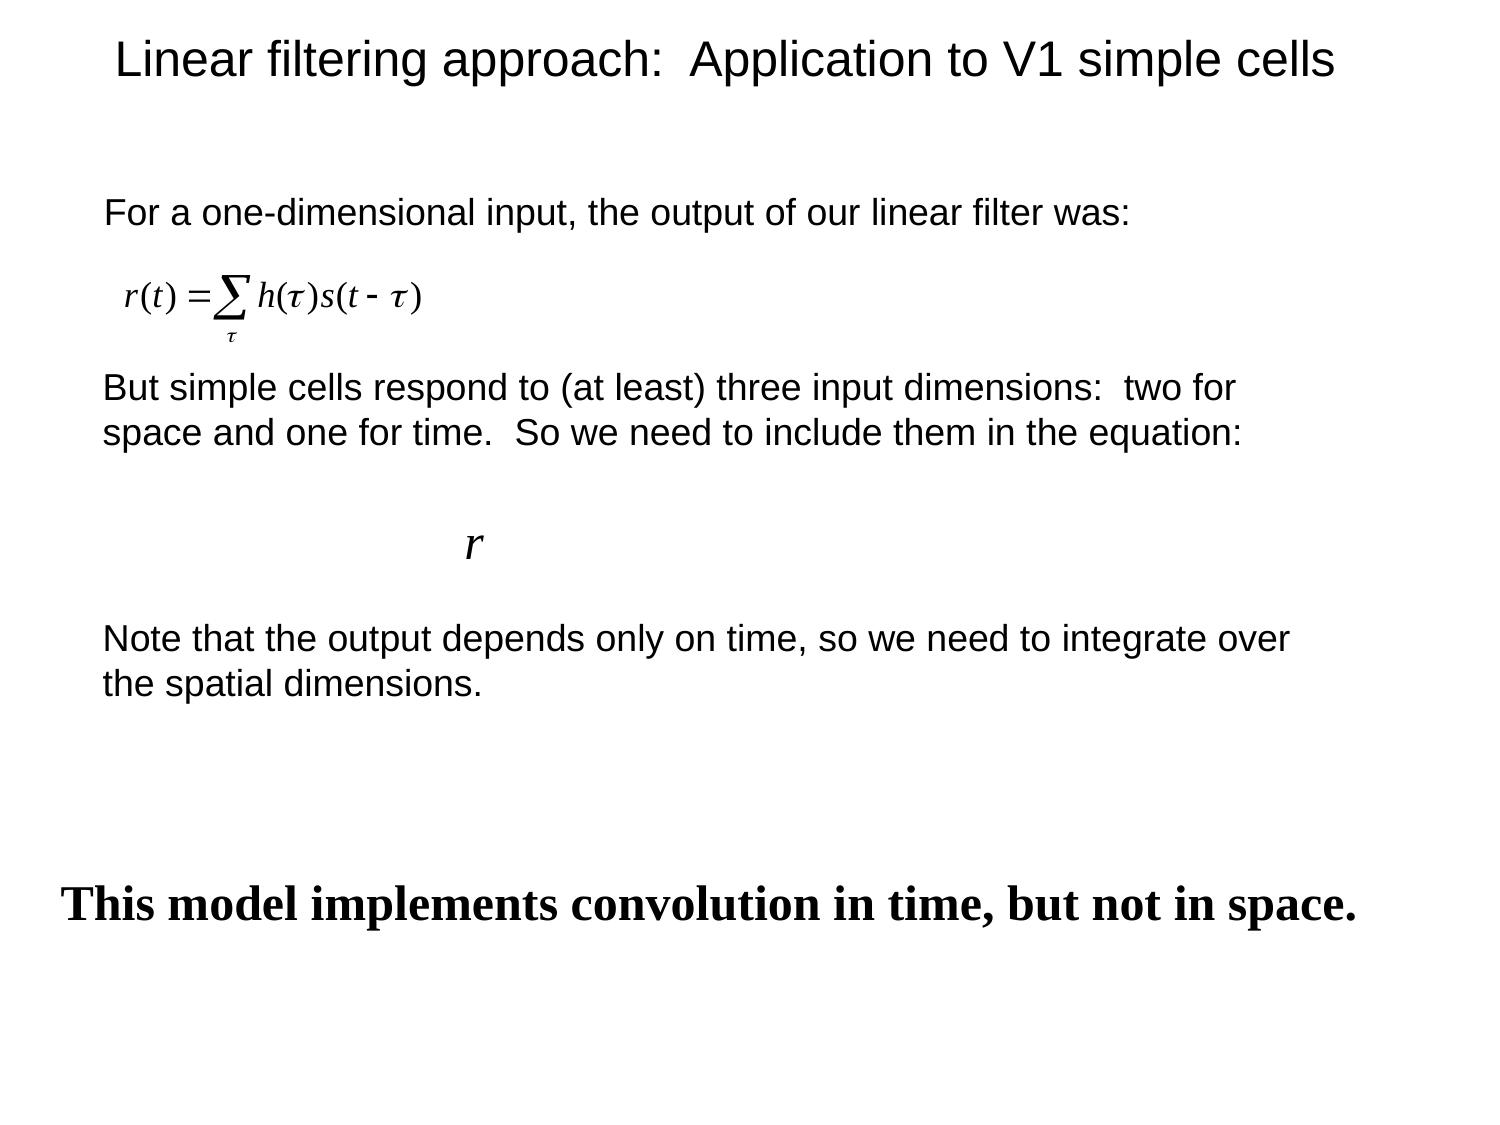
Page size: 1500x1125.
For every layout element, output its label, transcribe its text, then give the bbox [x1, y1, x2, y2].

text_box Note that the output depends only on time, so we need to integrate over the spatial dimensions. [87, 606, 1322, 711]
text_box Linear filtering approach: Application to V1 simple cells [99, 18, 1371, 94]
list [117, 267, 429, 351]
text_box This model implements convolution in time, but not in space. [45, 863, 1387, 938]
text_box But simple cells respond to (at least) three input dimensions: two for space and one for time. So we need to include them in the equation: [87, 355, 1322, 461]
text_box For a one-dimensional input, the output of our linear filter was: [88, 180, 1147, 241]
